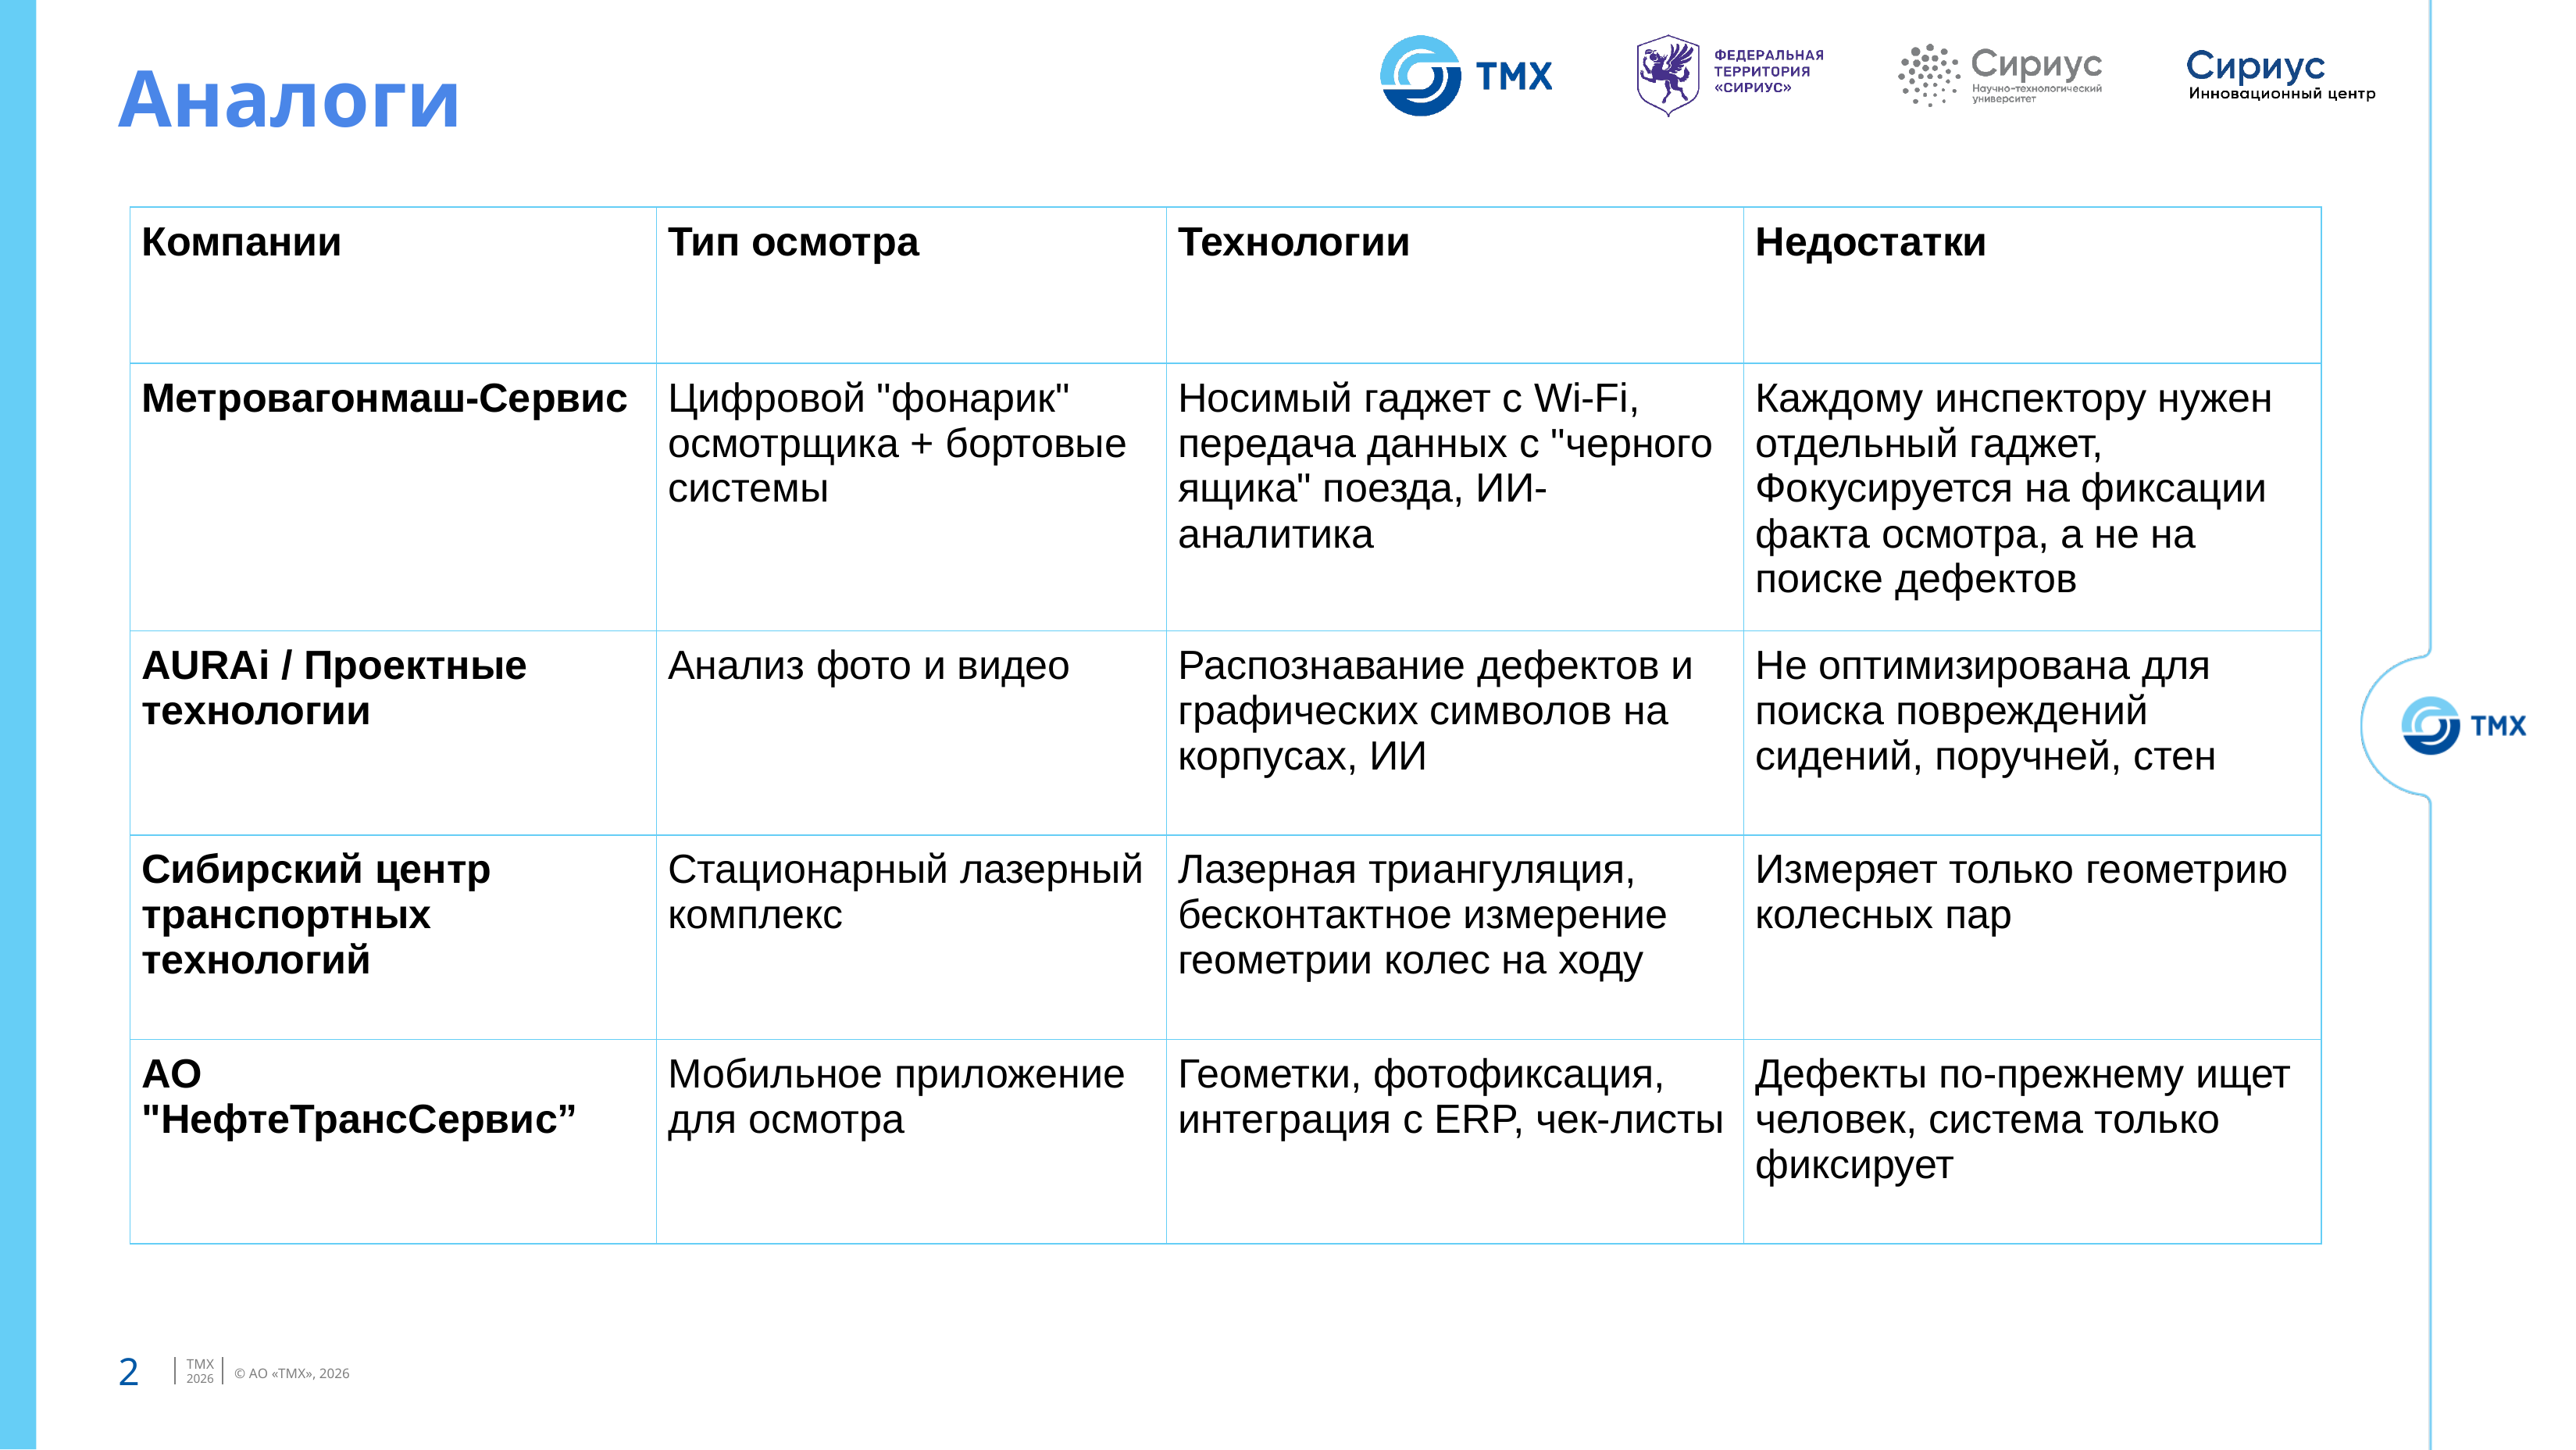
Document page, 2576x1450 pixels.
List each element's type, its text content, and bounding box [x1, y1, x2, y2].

table_cell Мобильное приложение для осмотра [657, 1040, 1166, 1243]
table_cell AURAi / Проектные технологии [130, 631, 656, 834]
picture [1637, 34, 1823, 46]
table_cell Геометки, фотофиксация, интеграция с ERP, чек-листы [1167, 1040, 1743, 1243]
table_header Компании [130, 208, 656, 362]
table_cell АО "НефтеТрансСервис” [130, 1040, 656, 1243]
text_box [0, 0, 37, 1450]
table_header Тип осмотра [657, 208, 1166, 362]
picture [1898, 44, 2102, 107]
table_cell Стационарный лазерный комплекс [657, 836, 1166, 1039]
table_cell Носимый гаджет с Wi-Fi, передача данных с "черного ящика" поезда, ИИ-аналитика [1167, 364, 1743, 630]
table_cell Цифровой "фонарик" осмотрщика + бортовые системы [657, 364, 1166, 630]
table_cell Каждому инспектору нужен отдельный гаджет, Фокусируется на фиксации факта осмотра, а не на поиске дефектов [1744, 364, 2321, 630]
table_cell Не оптимизирована для поиска повреждений сидений, поручней, стен [1744, 631, 2321, 834]
table_cell Метровагонмаш-Сервис [130, 364, 656, 630]
table_cell Лазерная триангуляция, бесконтактное измерение геометрии колес на ходу [1167, 836, 1743, 1039]
table_cell Распознавание дефектов и графических символов на корпусах, ИИ [1167, 631, 1743, 834]
table_header Недостатки [1744, 208, 2321, 362]
picture [2187, 0, 2564, 1450]
picture [1380, 35, 1552, 46]
table_cell Измеряет только геометрию колесных пар [1744, 836, 2321, 1039]
table_cell Анализ фото и видео [657, 631, 1166, 834]
text_box Аналоги [116, 46, 1953, 238]
table_cell Сибирский центр транспортных технологий [130, 836, 656, 1039]
table_cell Дефекты по-прежнему ищет человек, система только фиксирует [1744, 1040, 2321, 1243]
table_header Технологии [1167, 208, 1743, 362]
